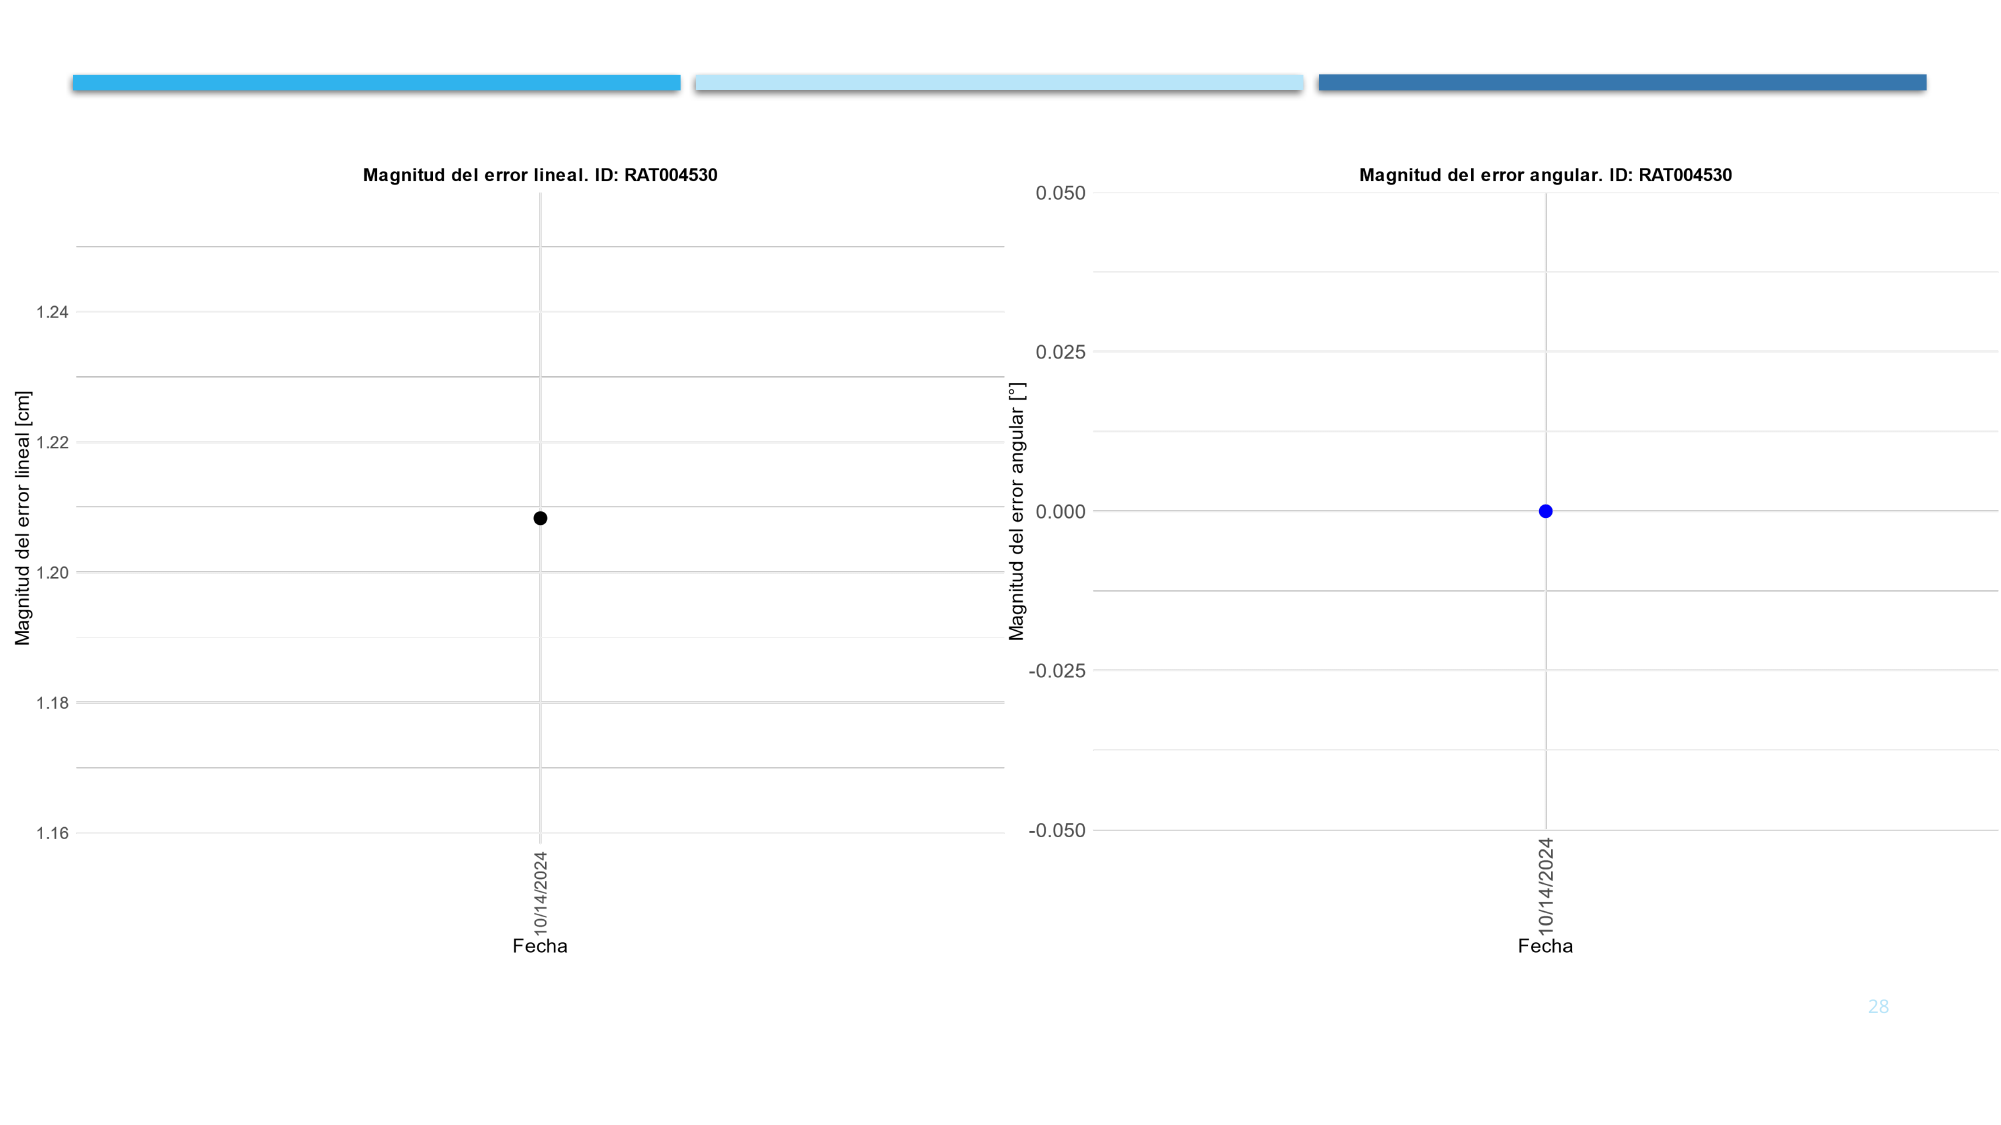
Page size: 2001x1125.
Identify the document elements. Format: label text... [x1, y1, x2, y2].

picture [6, 160, 2000, 965]
slide_number 28 [1732, 977, 1905, 1037]
